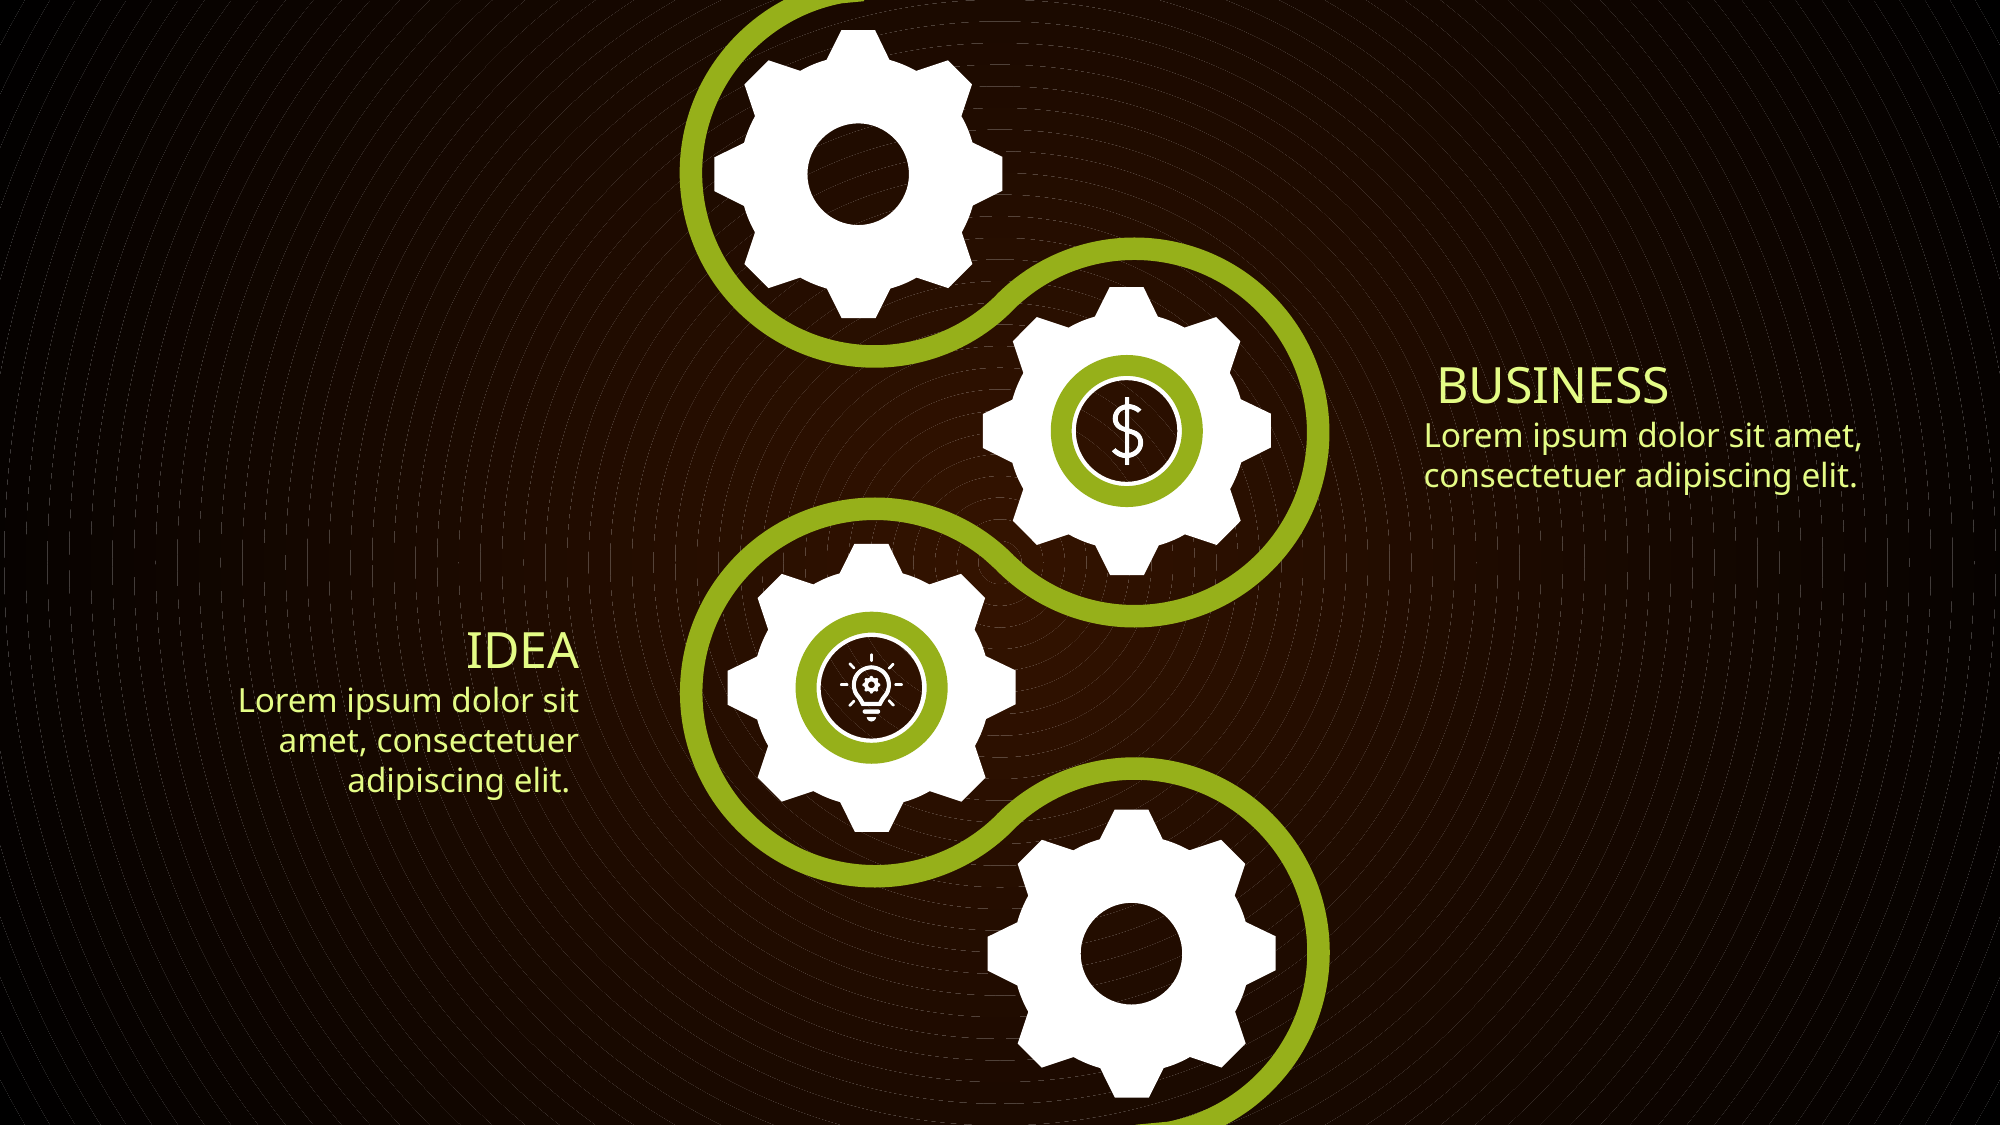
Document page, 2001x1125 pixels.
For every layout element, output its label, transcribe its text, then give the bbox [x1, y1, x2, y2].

text_box [794, 610, 950, 766]
text_box [714, 30, 1003, 319]
text_box [679, 0, 1330, 1125]
picture [833, 649, 910, 726]
text_box [727, 543, 1016, 832]
text_box BUSINESS Lorem ipsum dolor sit amet, consectetuer adipiscing elit. [1408, 346, 1912, 546]
text_box [987, 809, 1276, 1098]
text_box IDEA Lorem ipsum dolor sit amet, consectetuer adipiscing elit. [153, 611, 595, 852]
text_box [982, 287, 1271, 576]
picture [1088, 392, 1165, 469]
text_box [1049, 353, 1205, 509]
